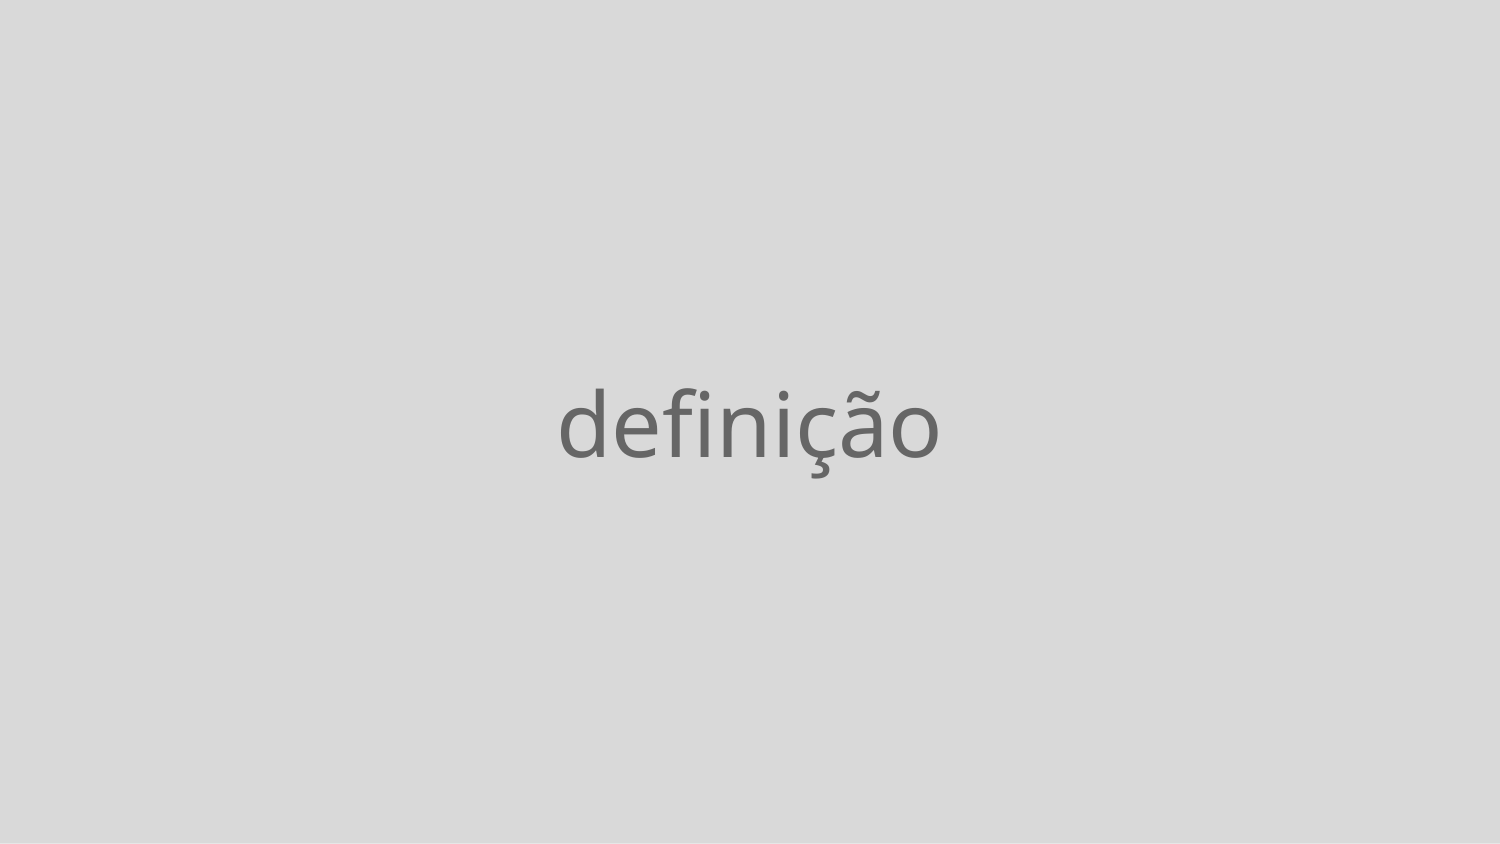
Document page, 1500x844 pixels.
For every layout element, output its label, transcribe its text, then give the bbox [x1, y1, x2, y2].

title definição [51, 352, 1449, 491]
